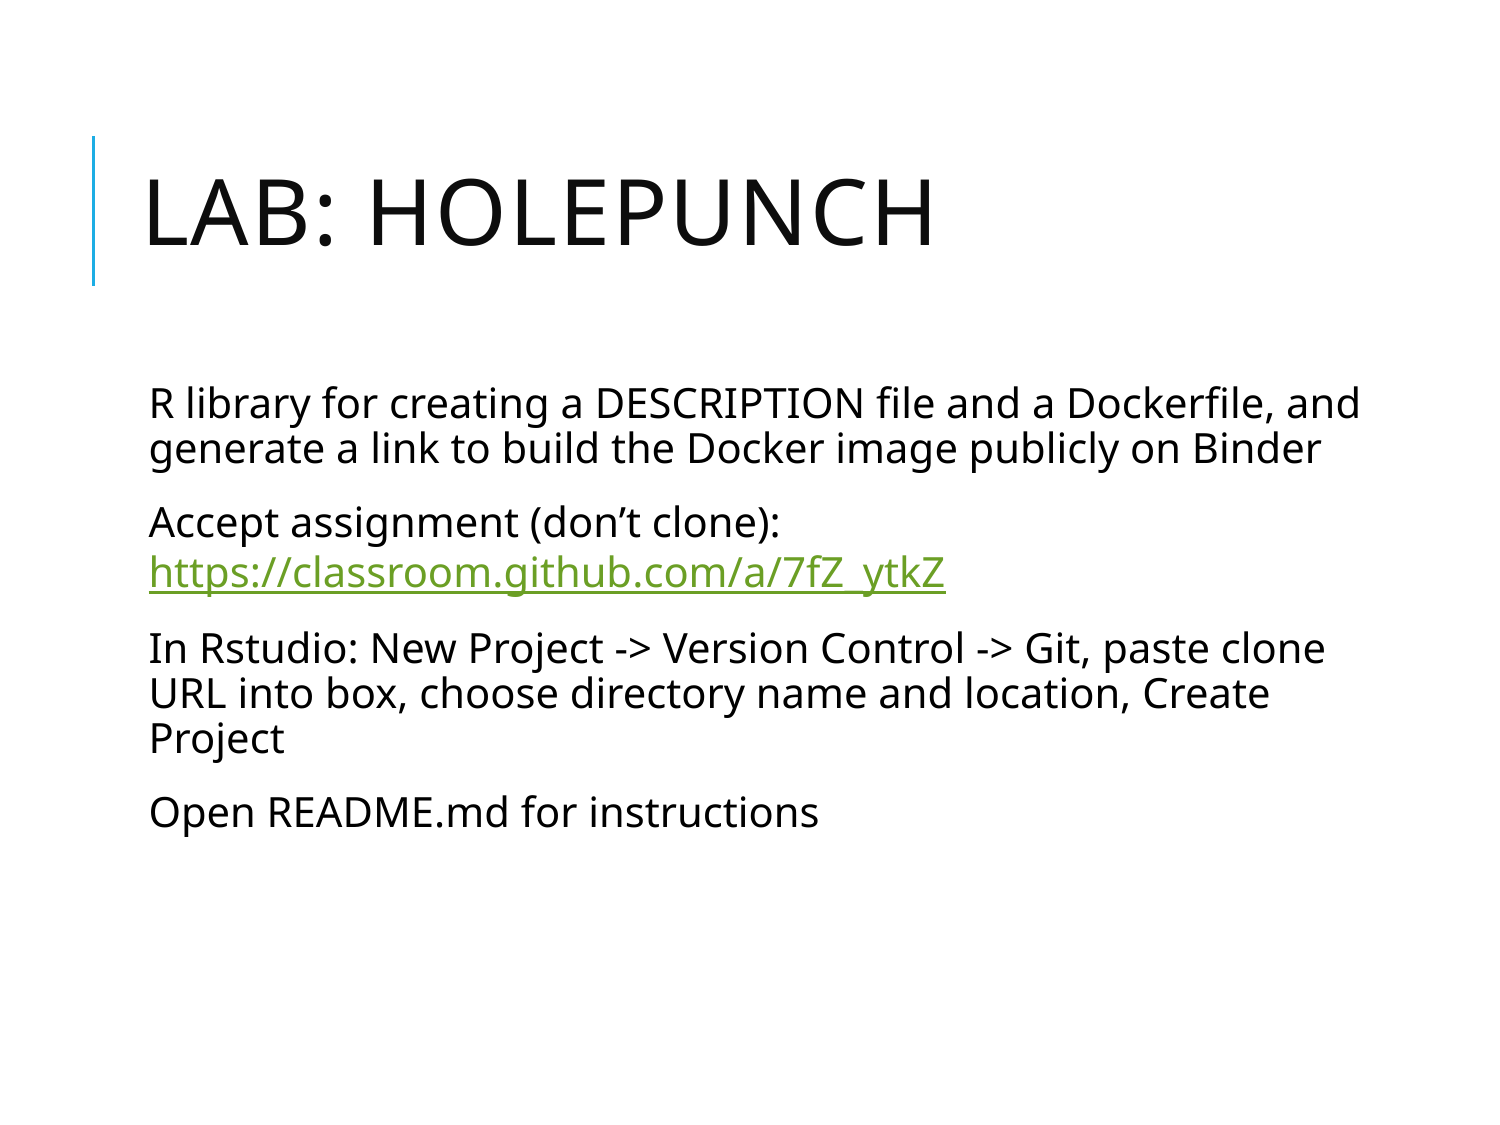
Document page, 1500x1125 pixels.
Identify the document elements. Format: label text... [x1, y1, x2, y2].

list R library for creating a DESCRIPTION file and a Dockerfile, and generate a link to build the Docker image publicly on Binder Accept assignment (don’t clone): https://classroom.github.com/a/7fZ_ytkZ In Rstudio: New Project -> Version Control -> Git, paste clone URL into box, choose directory name and location, Create Project Open README.md for instructions [126, 375, 1414, 1035]
title Lab: Holepunch [126, 96, 1322, 342]
